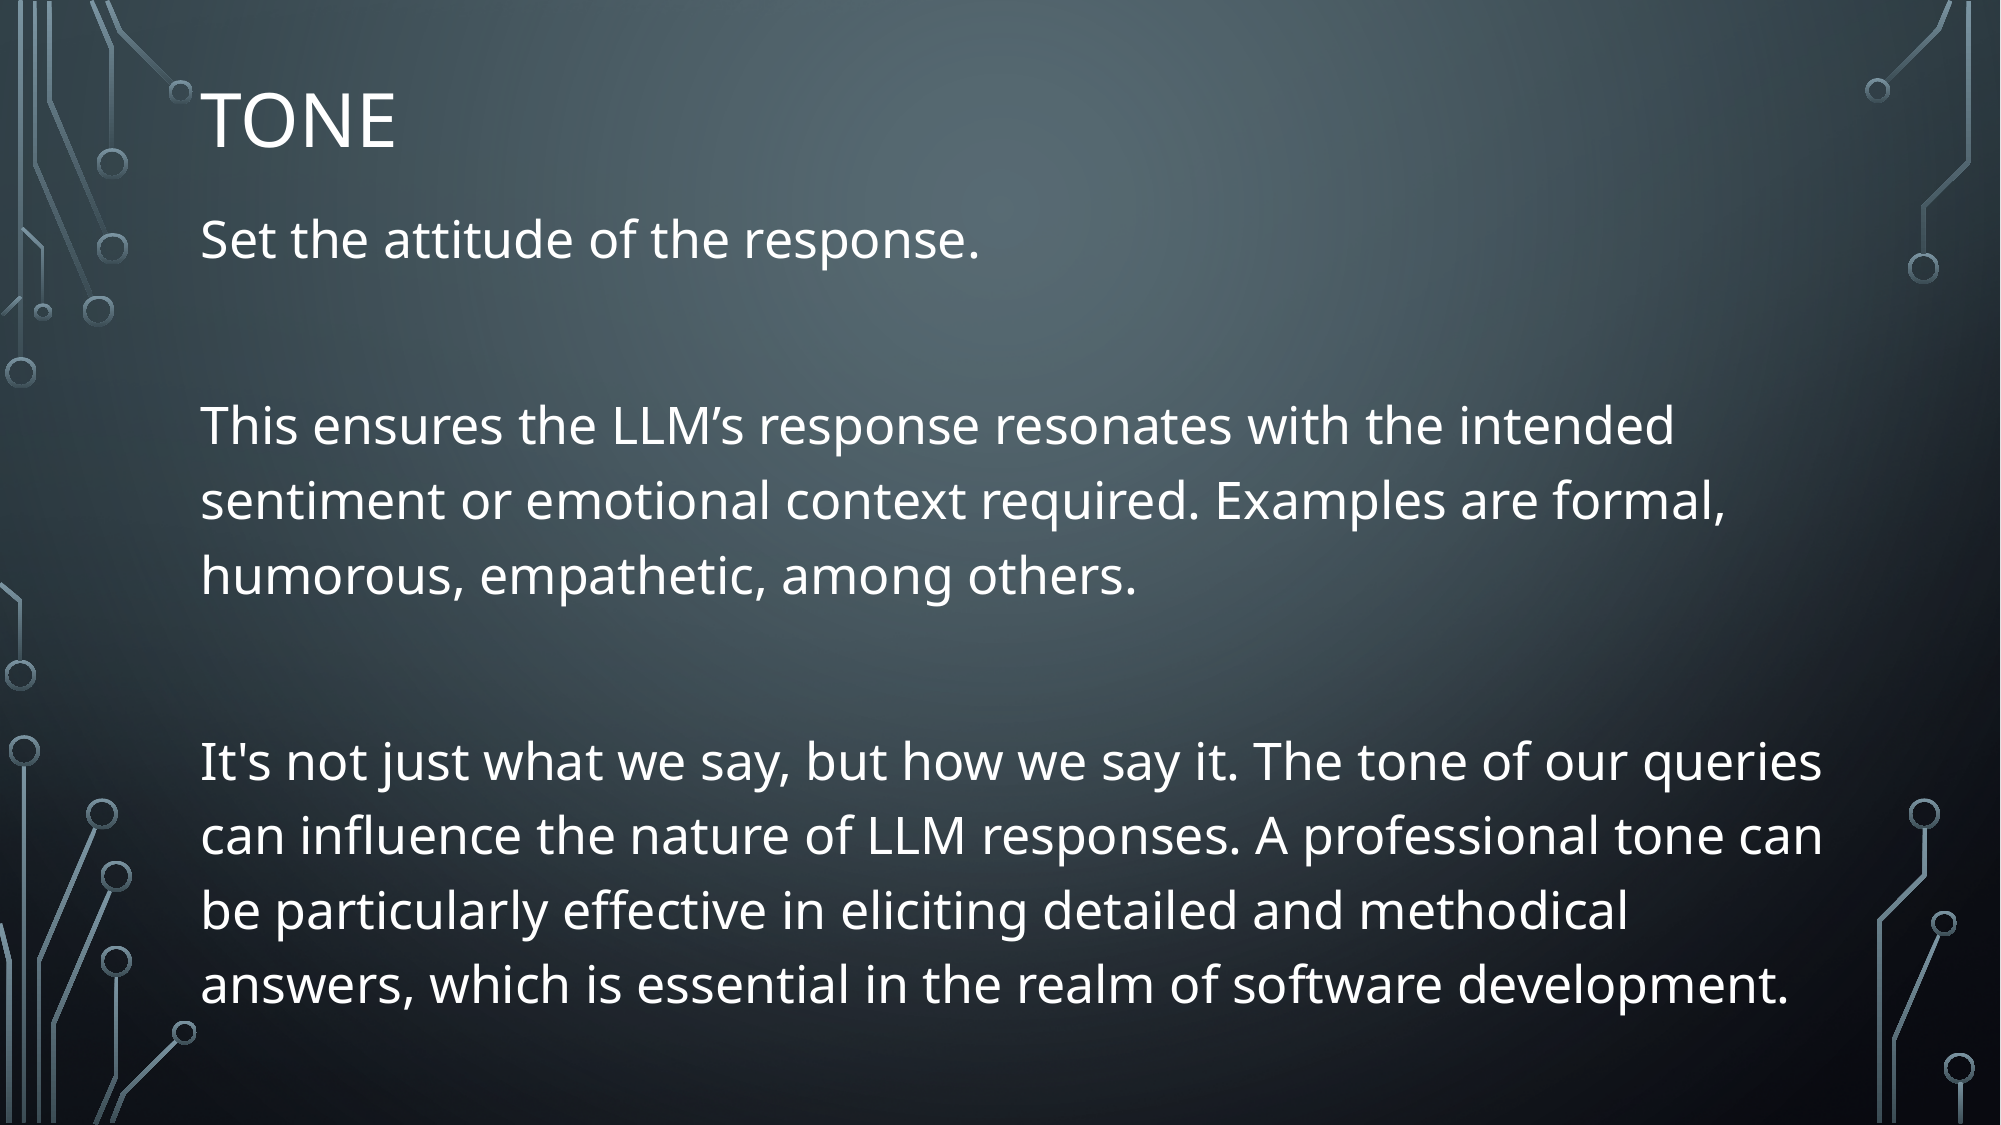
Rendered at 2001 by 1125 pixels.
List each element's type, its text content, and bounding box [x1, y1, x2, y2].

title tone [185, 0, 1586, 187]
list Set the attitude of the response. This ensures the LLM’s response resonates with the intended sentiment or emotional context required. Examples are formal, humorous, empathetic, among others. It's not just what we say, but how we say it. The tone of our queries can influence the nature of LLM responses. A professional tone can be particularly effective in eliciting detailed and methodical answers, which is essential in the realm of software development. [185, 187, 1852, 1105]
